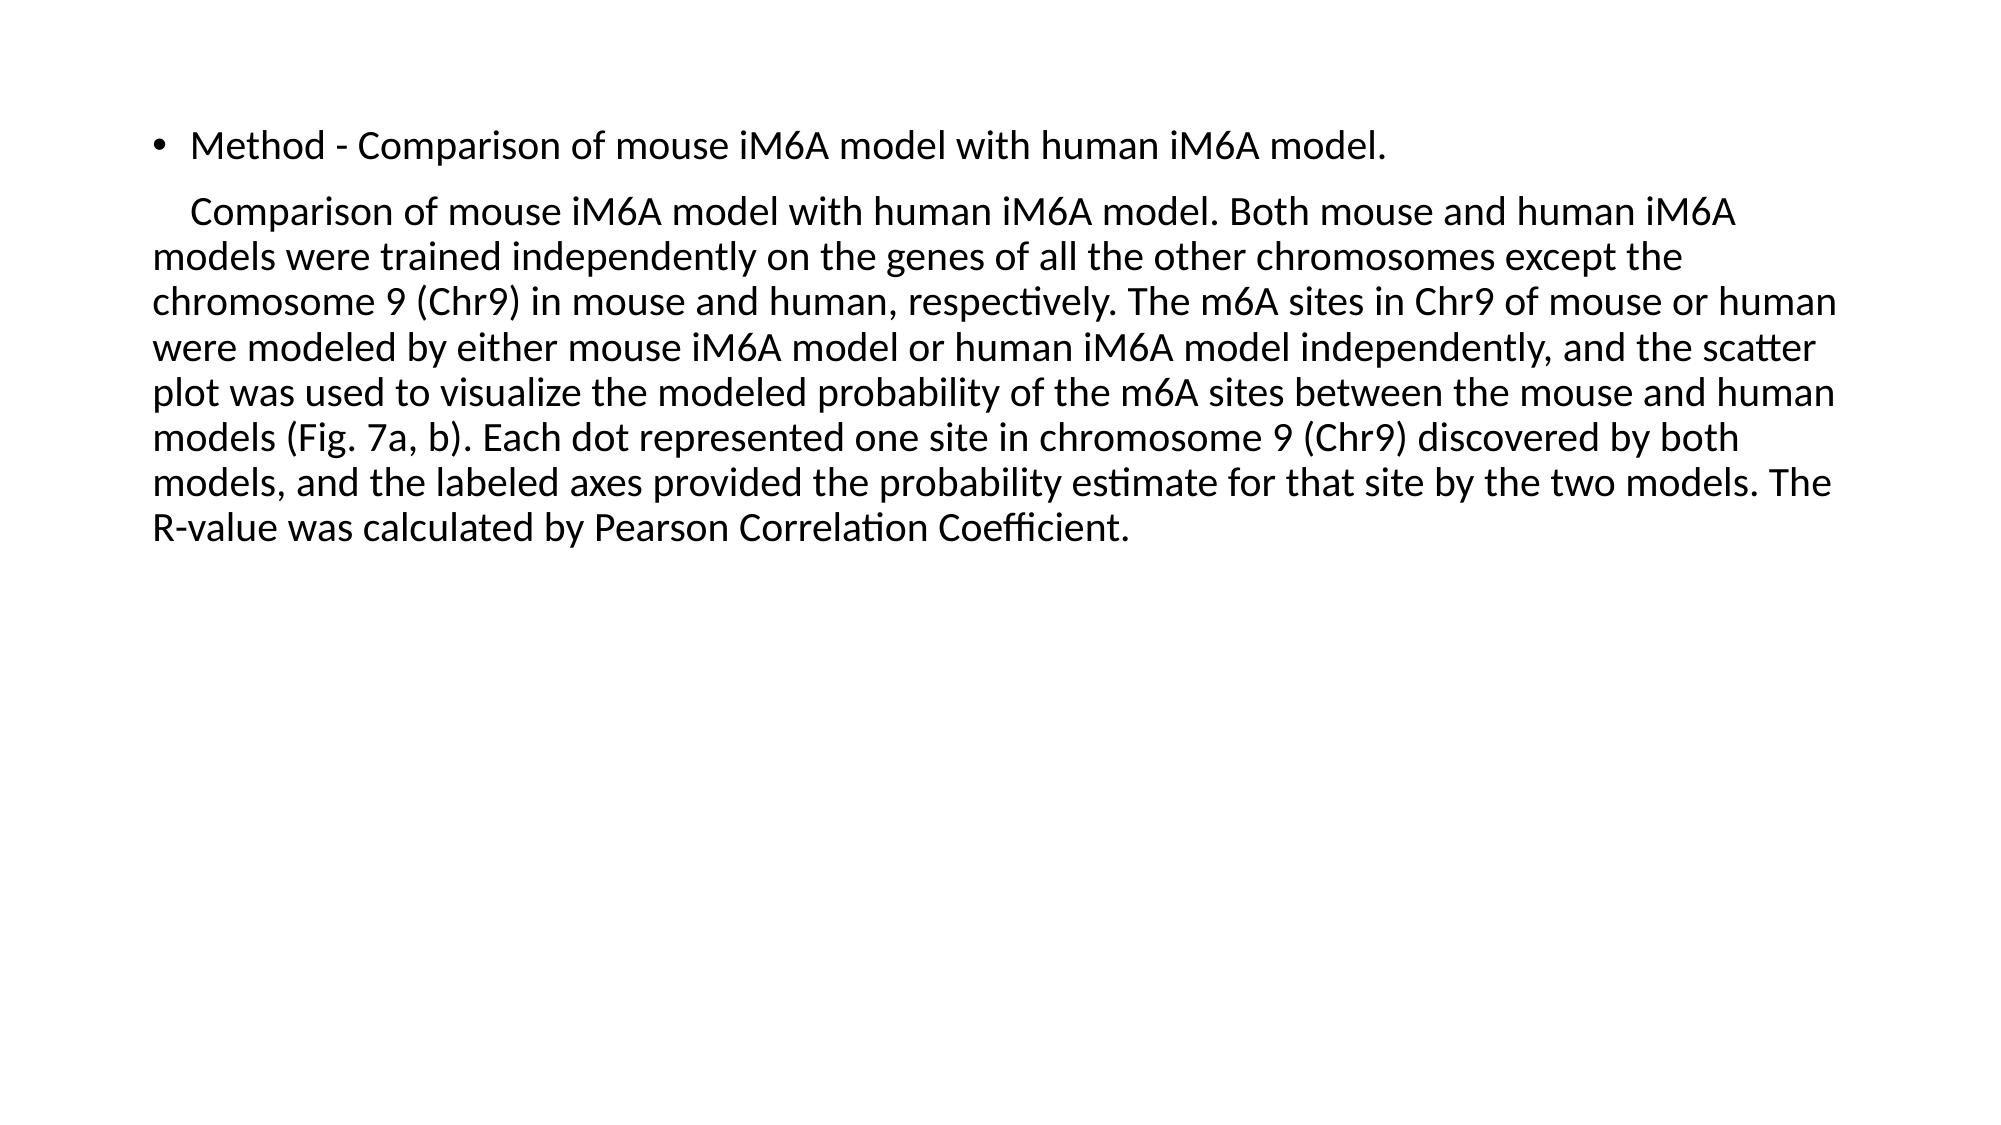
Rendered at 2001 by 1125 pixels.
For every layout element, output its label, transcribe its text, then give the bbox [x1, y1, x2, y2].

list Method - Comparison of mouse iM6A model with human iM6A model. Comparison of mouse iM6A model with human iM6A model. Both mouse and human iM6A models were trained independently on the genes of all the other chromosomes except the chromosome 9 (Chr9) in mouse and human, respectively. The m6A sites in Chr9 of mouse or human were modeled by either mouse iM6A model or human iM6A model independently, and the scatter plot was used to visualize the modeled probability of the m6A sites between the mouse and human models (Fig. 7a, b). Each dot represented one site in chromosome 9 (Chr9) discovered by both models, and the labeled axes provided the probability estimate for that site by the two models. The R-value was calculated by Pearson Correlation Coefficient. [137, 116, 1863, 1009]
